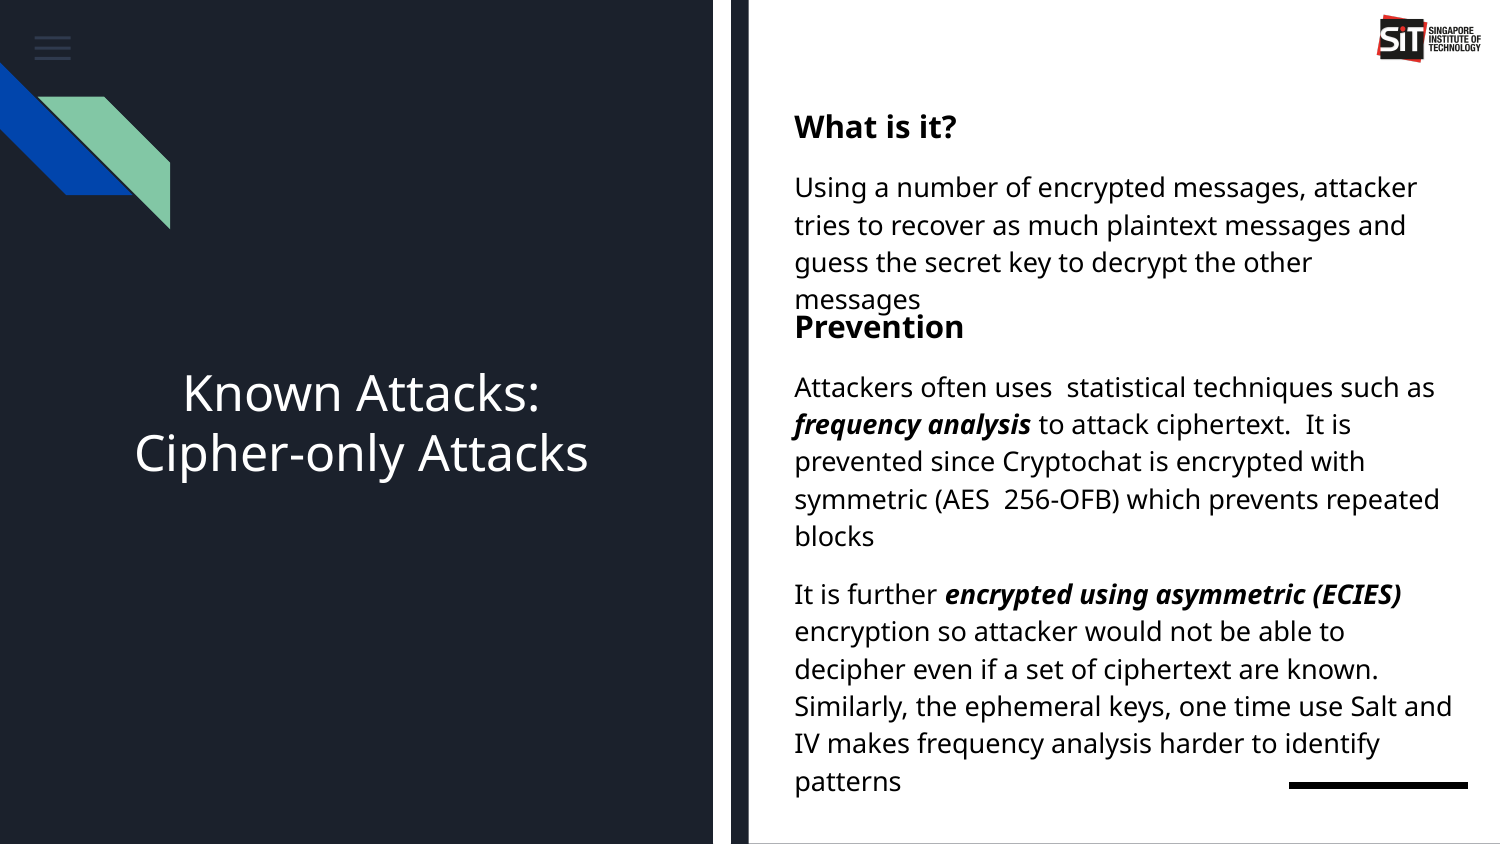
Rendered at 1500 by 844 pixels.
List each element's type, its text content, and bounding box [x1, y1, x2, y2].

picture [1360, 0, 1500, 79]
text_box [713, 0, 731, 844]
text_box Prevention Attackers often uses statistical techniques such as frequency analysis to attack ciphertext. It is prevented since Cryptochat is encrypted with symmetric (AES 256-OFB) which prevents repeated blocks It is further encrypted using asymmetric (ECIES) encryption so attacker would not be able to decipher even if a set of ciphertext are known. Similarly, the ephemeral keys, one time use Salt and IV makes frequency analysis harder to identify patterns [779, 286, 1470, 757]
text_box What is it? Using a number of encrypted messages, attacker tries to recover as much plaintext messages and guess the secret key to decrypt the other messages [779, 87, 1445, 248]
title Known Attacks: Cipher-only Attacks [30, 284, 694, 560]
text_box [1288, 780, 1469, 790]
